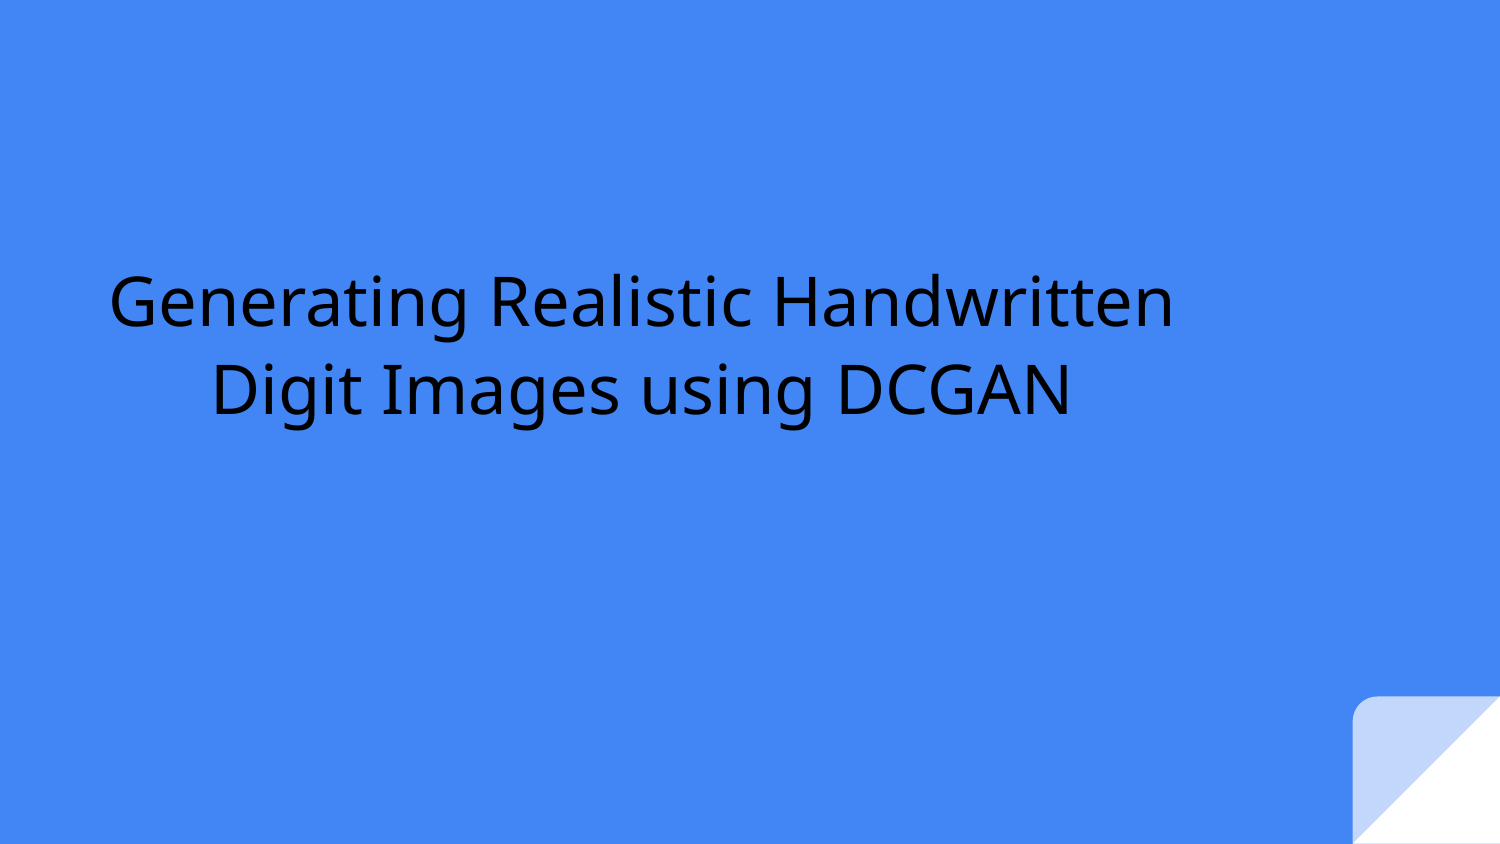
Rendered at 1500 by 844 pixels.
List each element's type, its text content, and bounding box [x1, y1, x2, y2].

title Generating Realistic Handwritten Digit Images using DCGAN [45, 162, 1395, 444]
